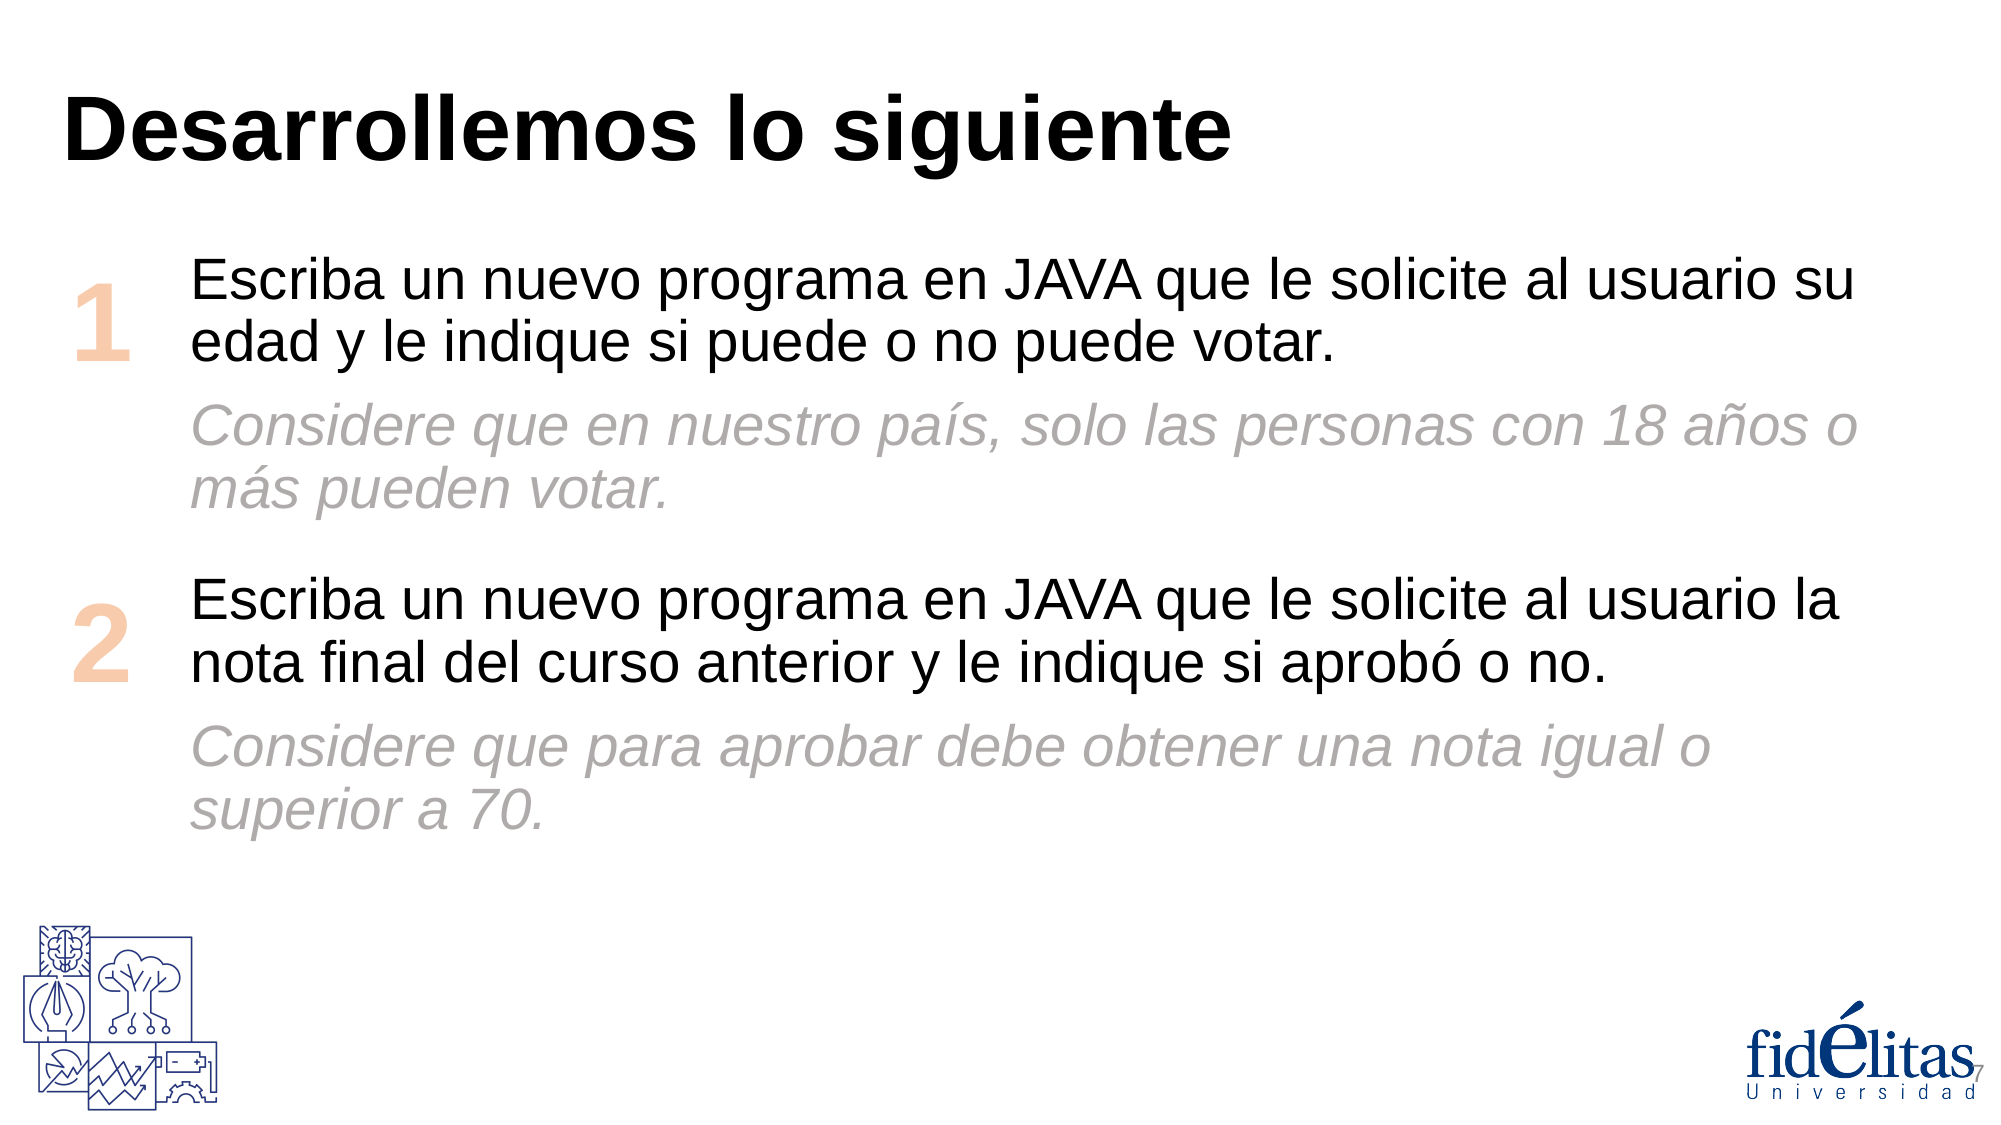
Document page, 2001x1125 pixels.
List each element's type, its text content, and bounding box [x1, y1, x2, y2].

title Desarrollemos lo siguiente [47, 48, 1919, 213]
picture [1708, 970, 2001, 1125]
picture [10, 877, 242, 1112]
slide_number 7 [1550, 1042, 2000, 1103]
text_box 2 [55, 562, 149, 712]
list Escriba un nuevo programa en JAVA que le solicite al usuario su edad y le indique si puede o no puede votar. Considere que en nuestro país, solo las personas con 18 años o más pueden votar. [175, 241, 1945, 562]
text_box 1 [55, 241, 149, 392]
text_box Escriba un nuevo programa en JAVA que le solicite al usuario la nota final del curso anterior y le indique si aprobó o no. Considere que para aprobar debe obtener una nota igual o superior a 70. [175, 562, 1945, 871]
